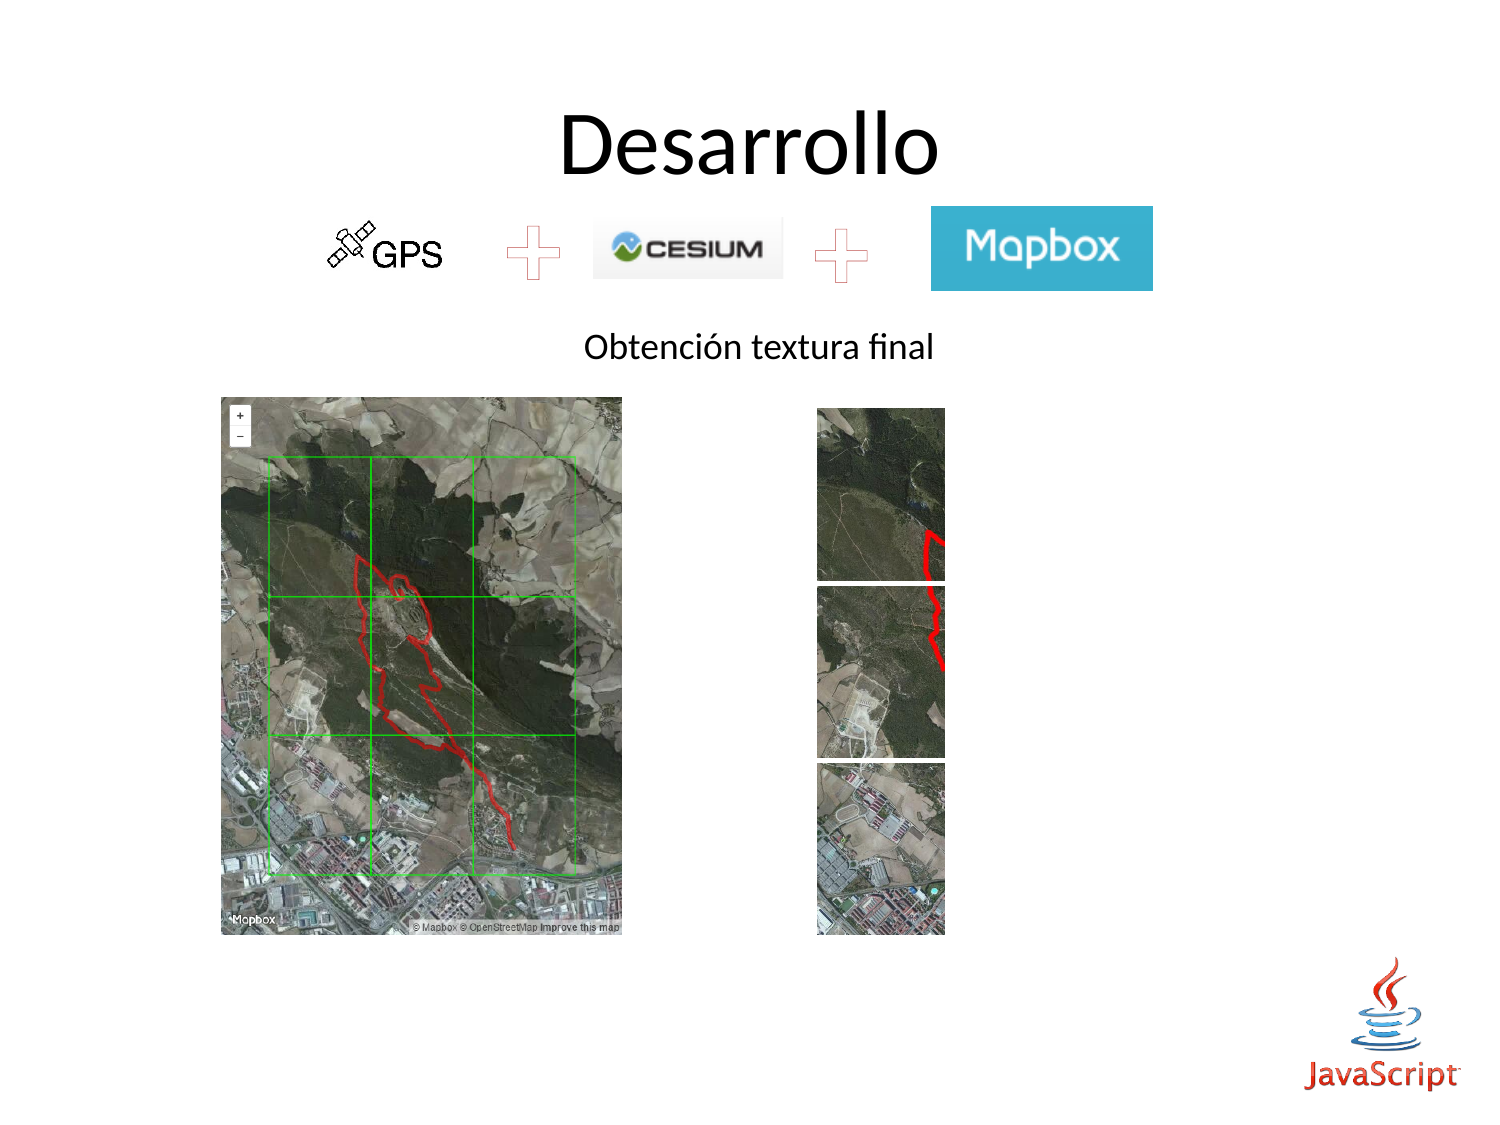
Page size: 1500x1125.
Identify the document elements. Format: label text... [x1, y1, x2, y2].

picture [324, 184, 445, 304]
picture [219, 396, 622, 936]
text_box + [798, 232, 885, 314]
picture [1302, 956, 1470, 1094]
picture [593, 217, 785, 279]
picture [931, 206, 1153, 292]
picture [816, 586, 945, 759]
picture [816, 408, 945, 581]
text_box Obtención textura final [569, 314, 950, 375]
title Desarrollo [75, 44, 1425, 232]
text_box + [490, 232, 577, 319]
picture [816, 762, 945, 935]
